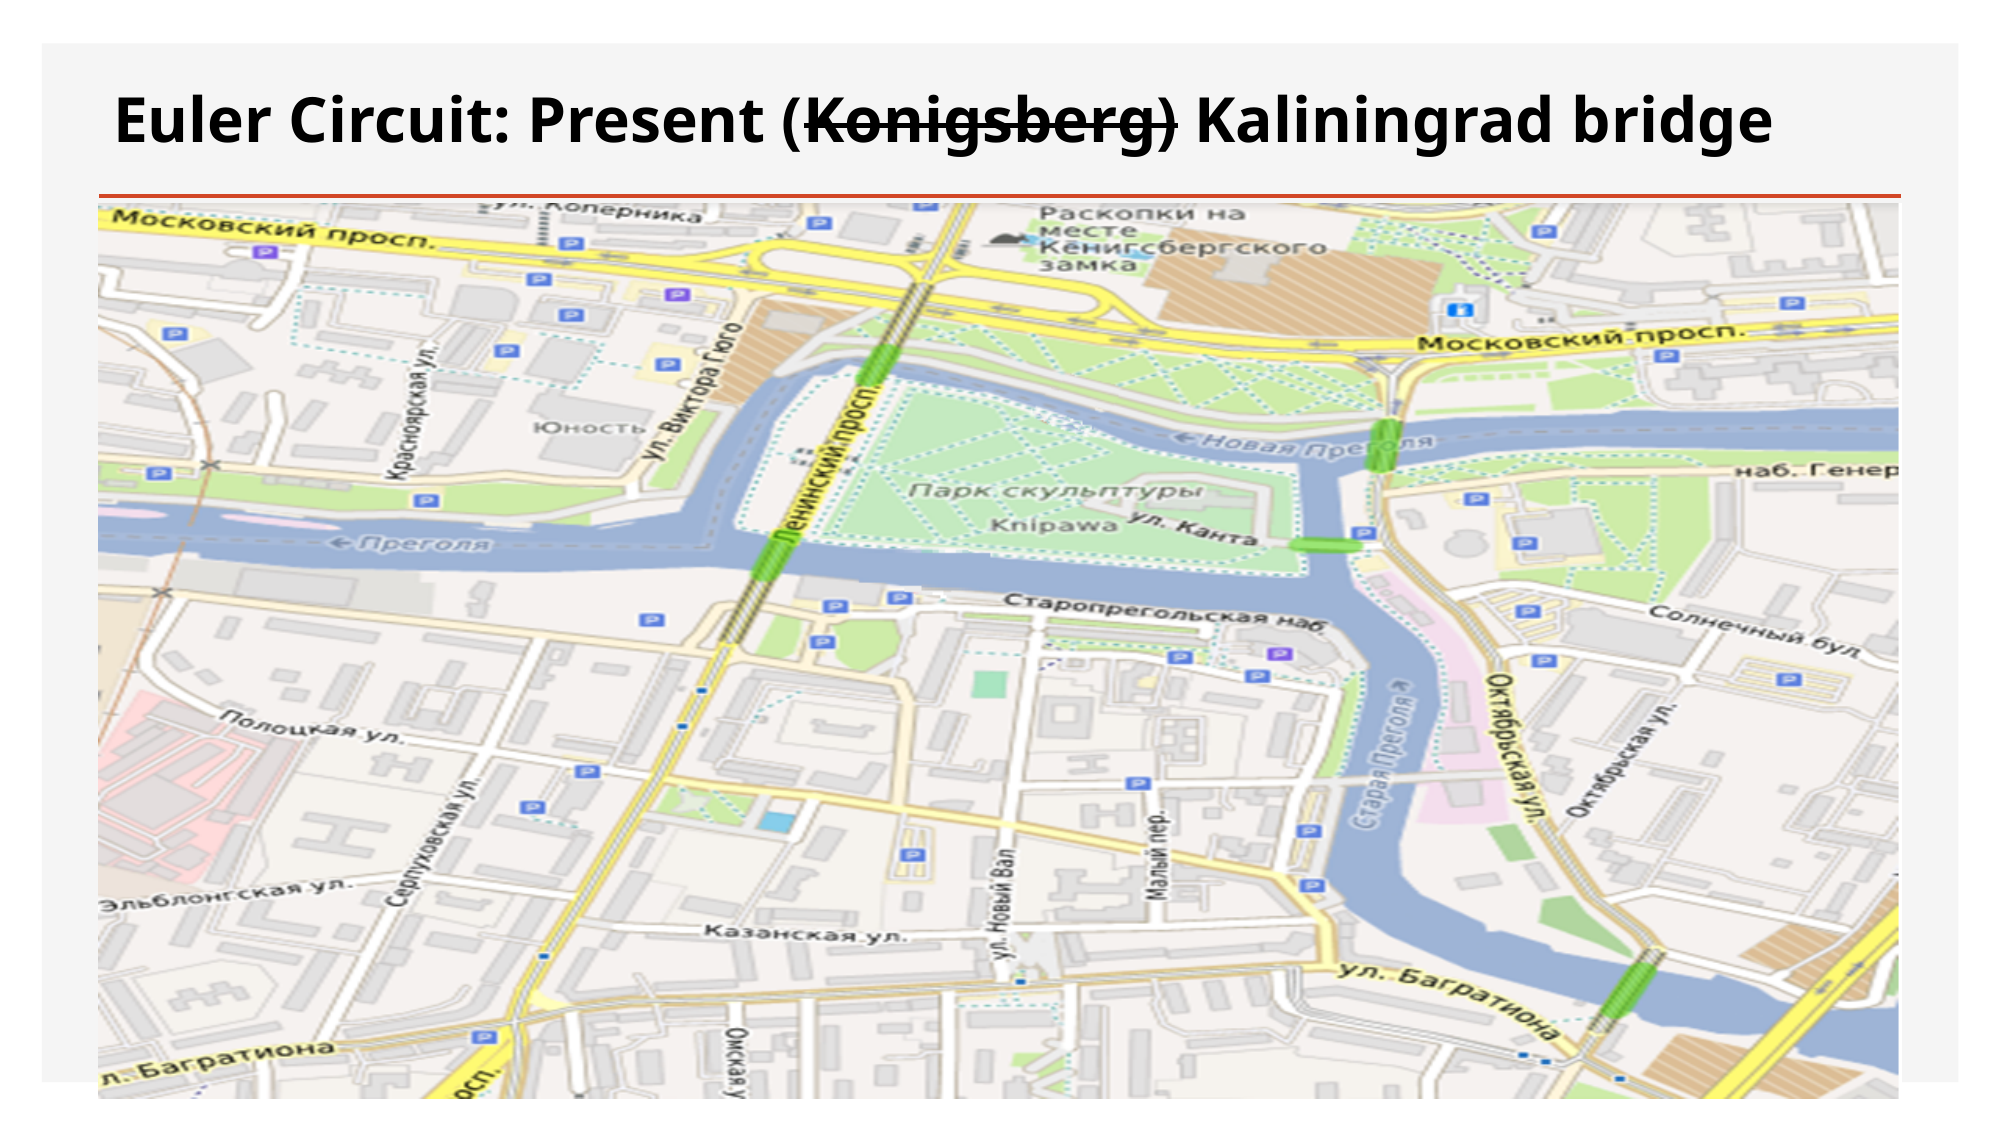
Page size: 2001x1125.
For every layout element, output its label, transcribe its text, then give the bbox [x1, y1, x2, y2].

title Euler Circuit: Present (Konigsberg) Kaliningrad bridge [98, 57, 1819, 162]
picture [97, 203, 1902, 1099]
